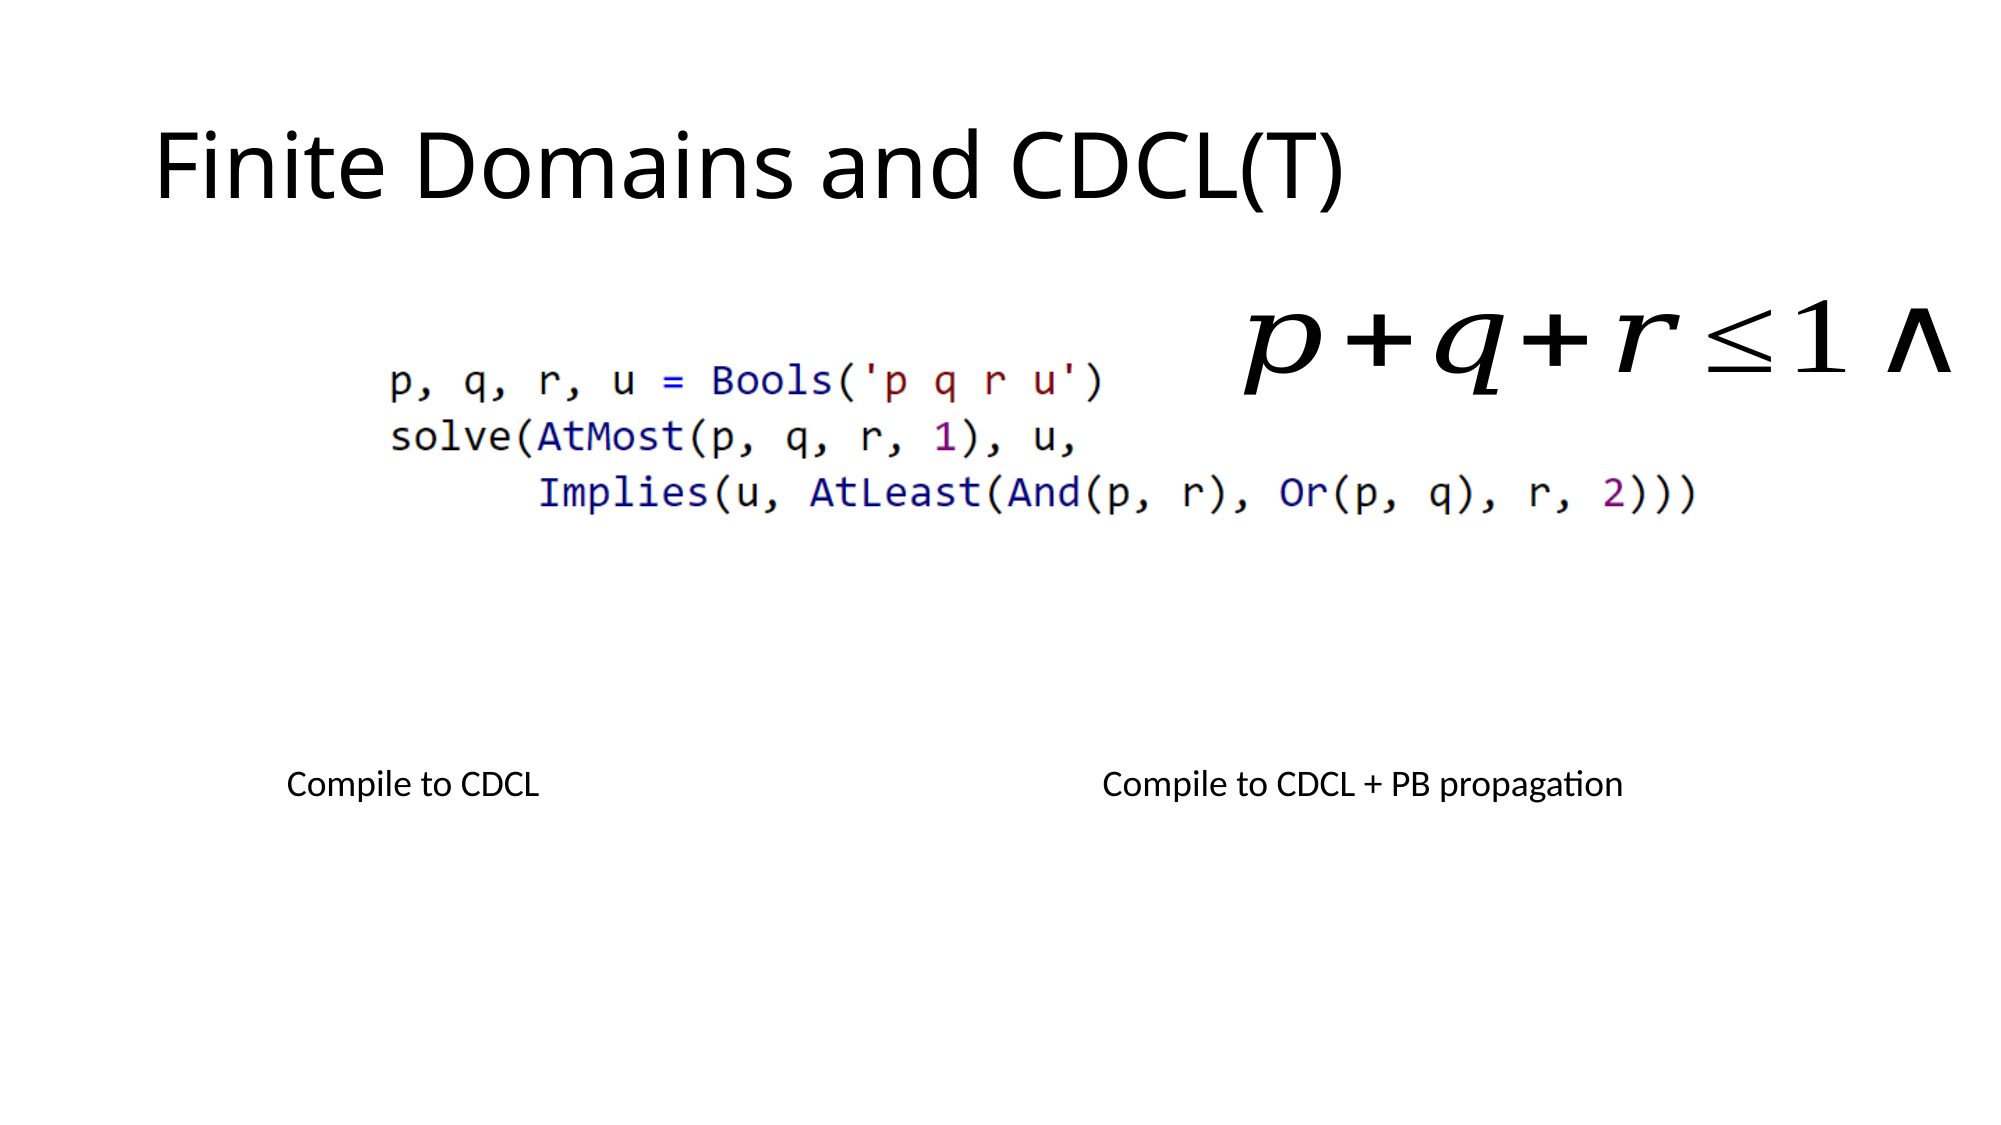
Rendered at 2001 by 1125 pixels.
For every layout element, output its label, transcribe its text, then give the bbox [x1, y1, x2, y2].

text_box Compile to CDCL [272, 751, 555, 811]
picture [382, 351, 1728, 533]
text_box Compile to CDCL + PB propagation [1087, 751, 1640, 811]
title Finite Domains and CDCL(T) [137, 59, 1863, 278]
